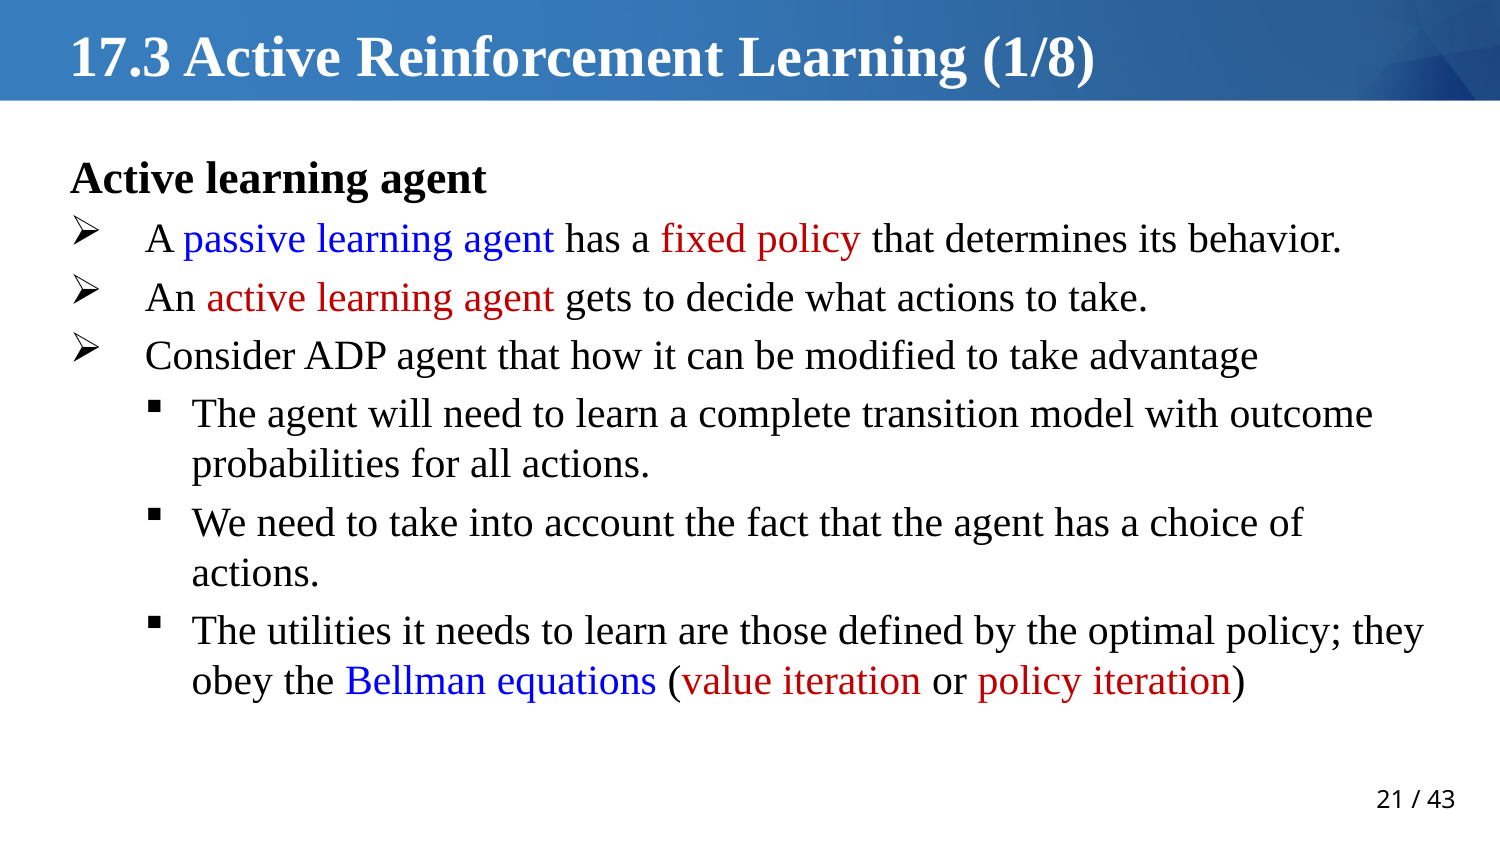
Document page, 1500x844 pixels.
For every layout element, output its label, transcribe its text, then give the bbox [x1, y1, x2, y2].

title 17.3 Active Reinforcement Learning (1/8) [55, 10, 1378, 95]
picture [0, 0, 1500, 103]
